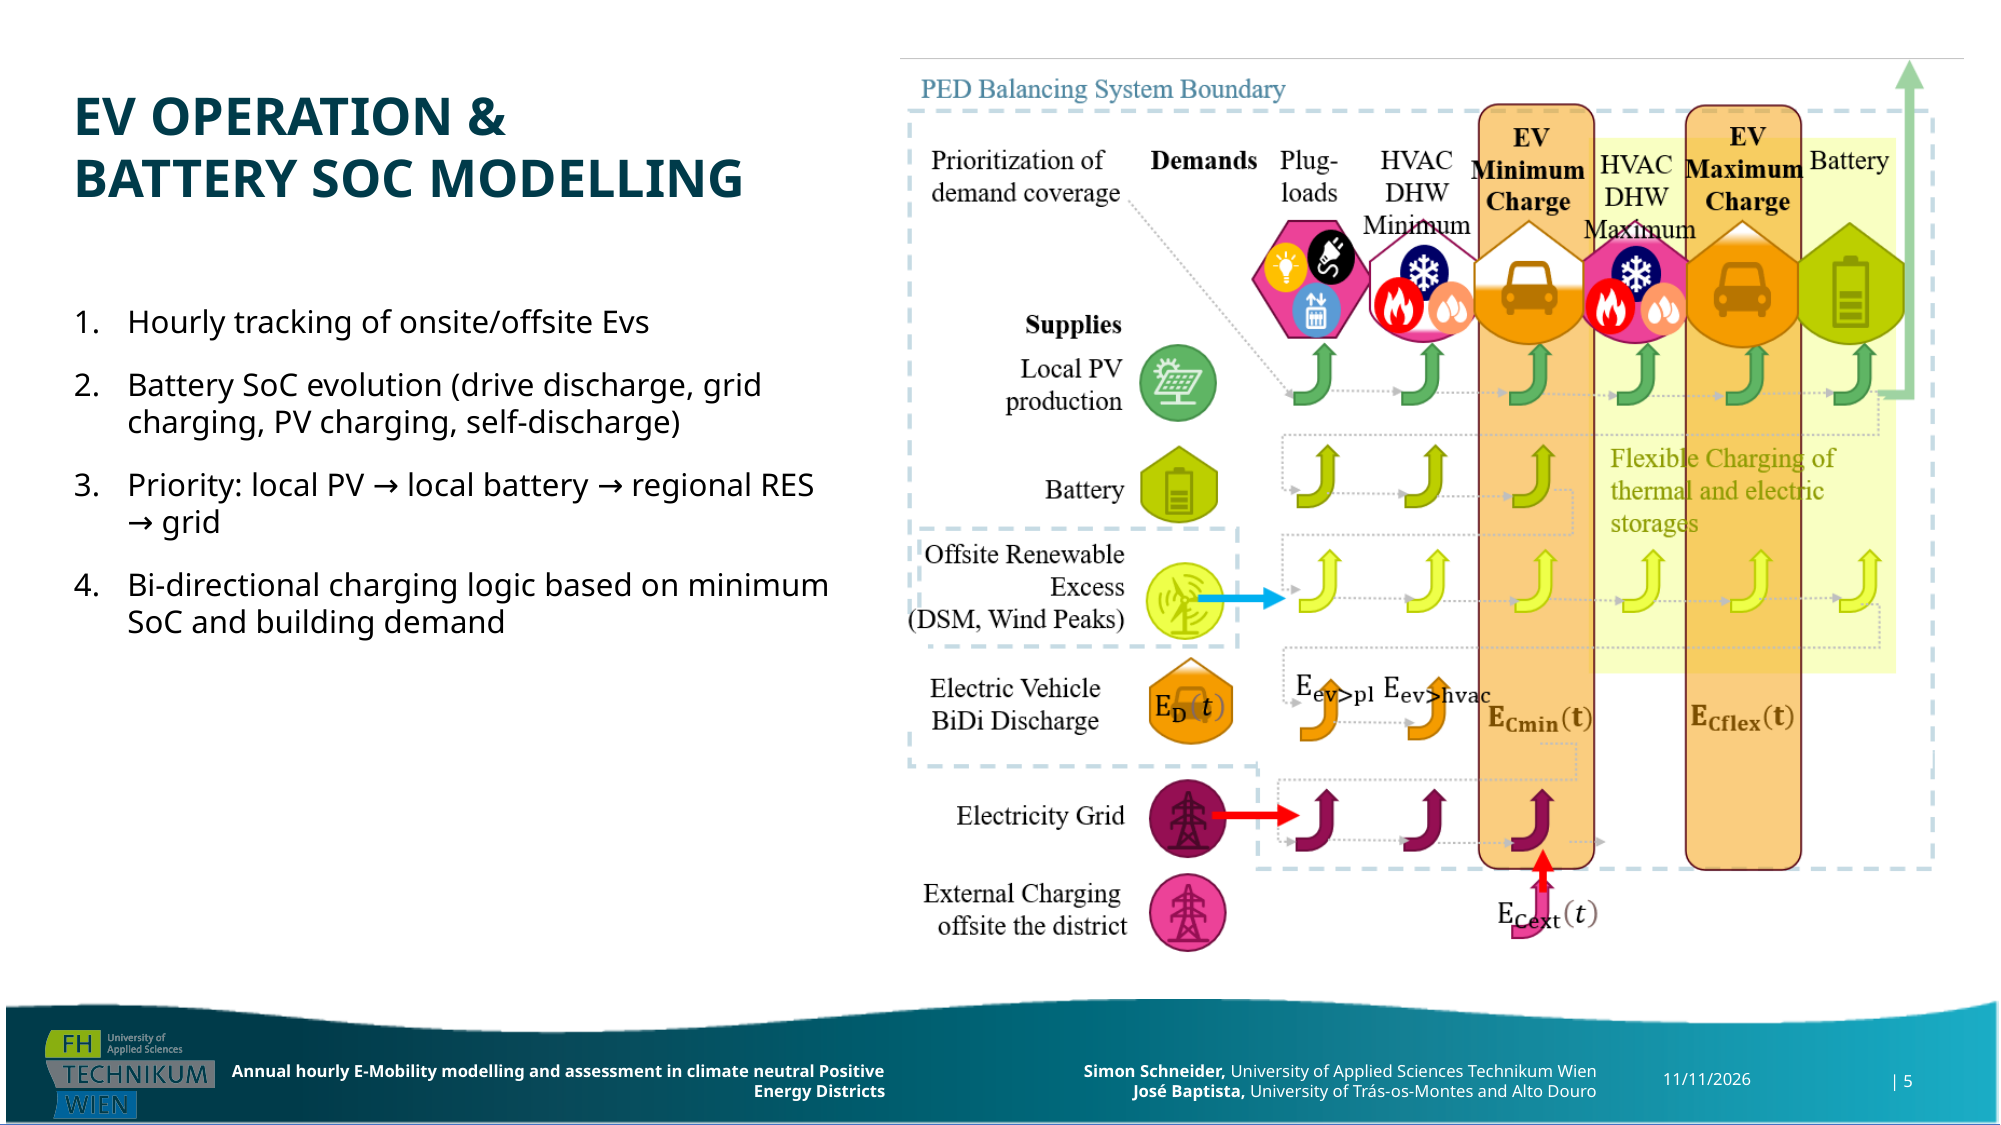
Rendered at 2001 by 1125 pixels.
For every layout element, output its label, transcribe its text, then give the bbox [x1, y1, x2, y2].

picture [378, 1066, 382, 1076]
picture [55, 1092, 136, 1118]
picture [422, 1067, 426, 1077]
picture [46, 1031, 100, 1057]
picture [900, 58, 1964, 965]
picture [464, 1065, 476, 1076]
picture [396, 1065, 404, 1076]
picture [371, 1066, 375, 1076]
picture [480, 1069, 487, 1076]
list Hourly tracking of onsite/offsite Evs Battery SoC evolution (drive discharge, grid charging, PV charging, self-discharge) Priority: local PV → local battery → regional RES → grid Bi-directional charging logic based on minimum SoC and building demand [59, 295, 861, 978]
title EV OPERATION & BATTERY SOC MODELLING [59, 59, 900, 296]
picture [429, 1068, 434, 1080]
picture [356, 1066, 361, 1076]
picture [341, 1069, 348, 1080]
picture [47, 1061, 214, 1087]
picture [233, 1069, 242, 1076]
picture [297, 1065, 302, 1076]
picture [6, 999, 1999, 1125]
